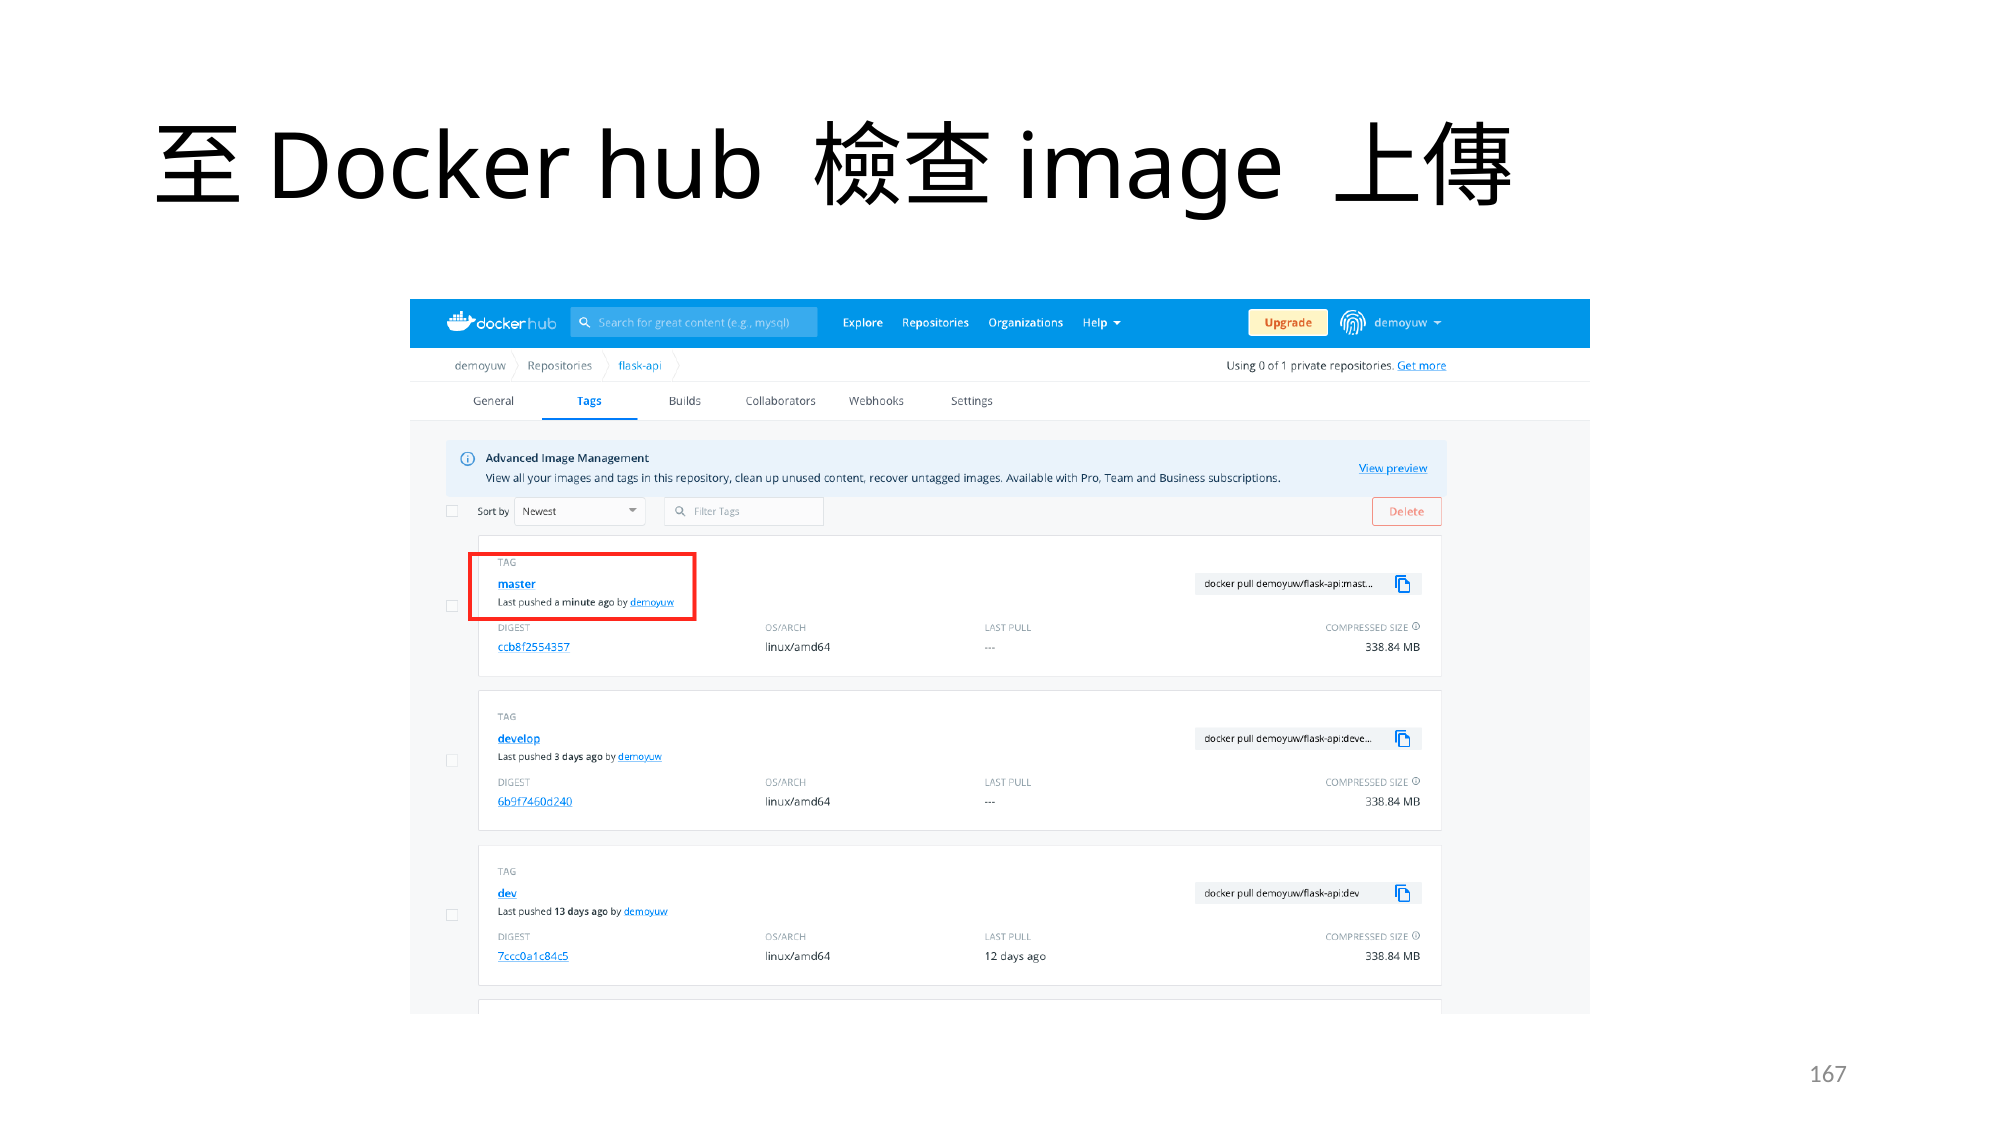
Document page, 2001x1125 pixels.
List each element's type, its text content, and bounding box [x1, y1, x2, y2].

title 至Docker hub 檢查image 上傳 [137, 59, 1863, 278]
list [410, 299, 1590, 1014]
slide_number 167 [1412, 1042, 1863, 1103]
